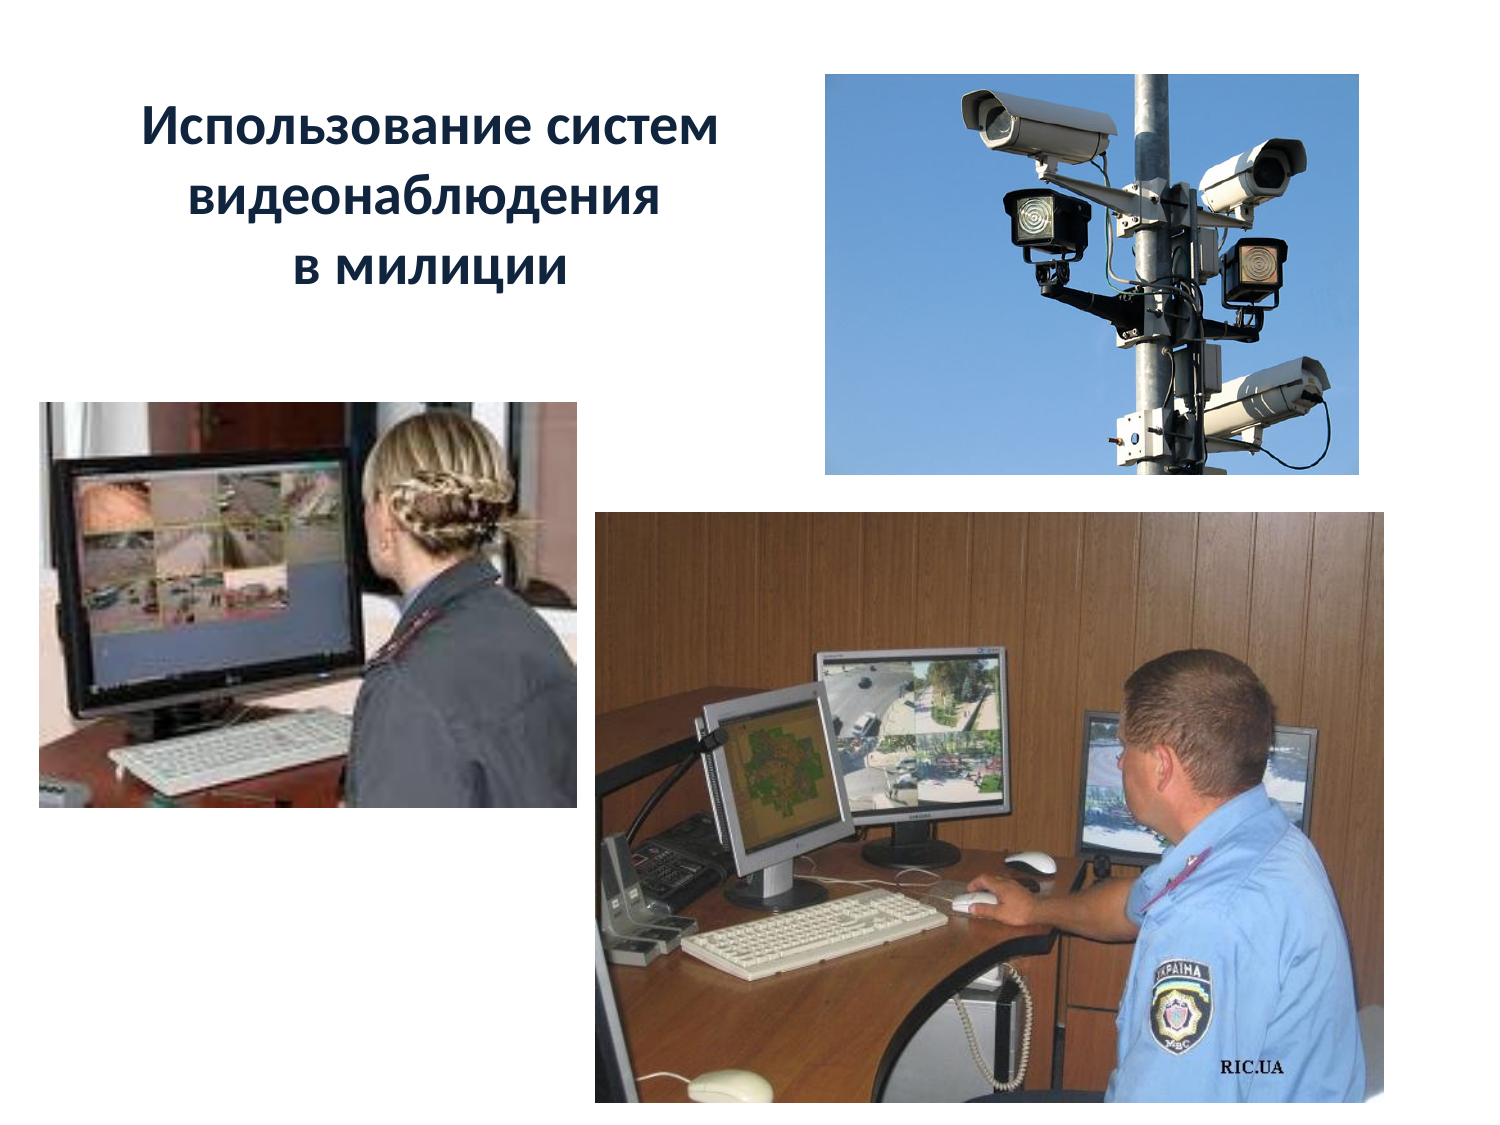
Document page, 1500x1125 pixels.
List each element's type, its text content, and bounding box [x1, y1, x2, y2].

picture [824, 74, 1359, 476]
title Использование систем видеонаблюдения в милиции [75, 45, 788, 338]
picture [39, 402, 578, 808]
picture [595, 512, 1384, 1104]
